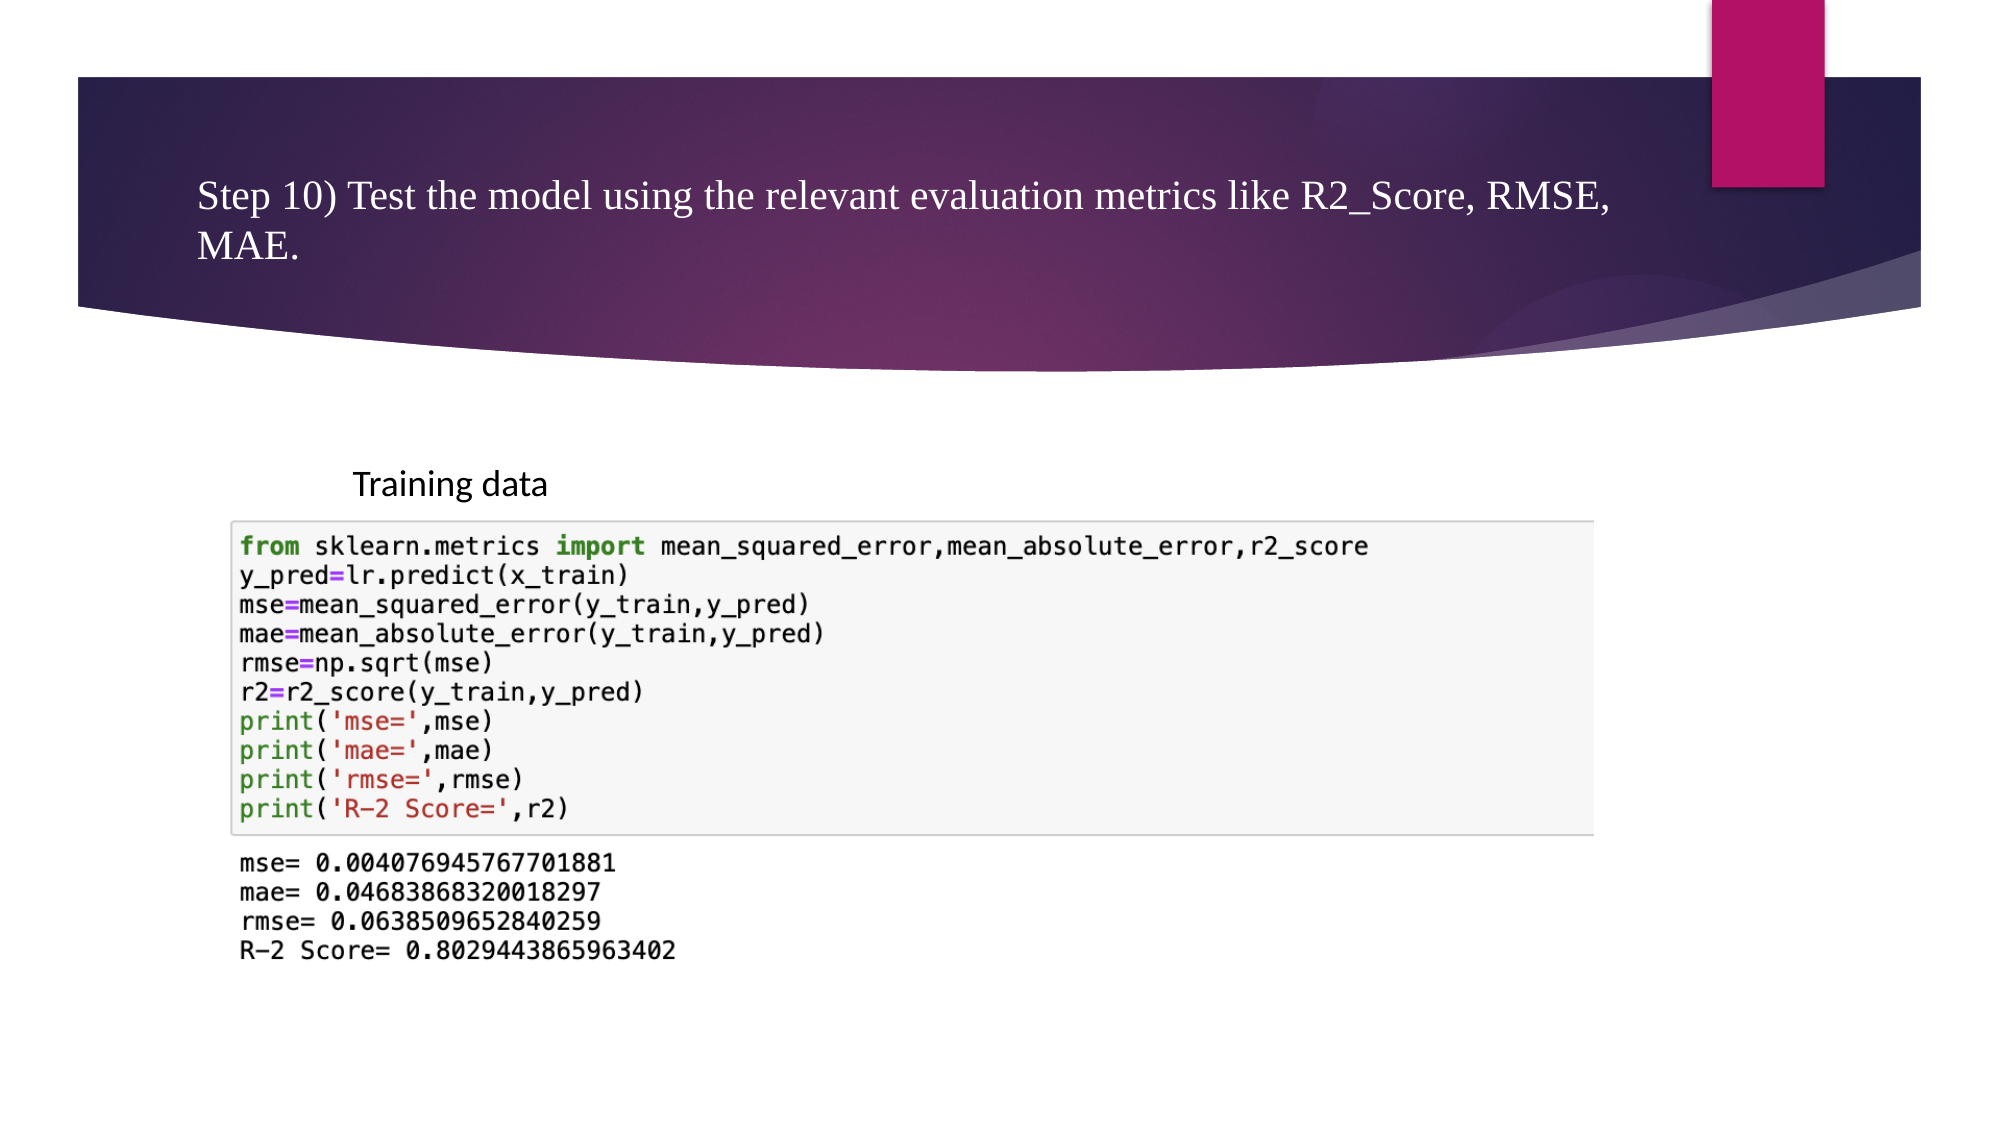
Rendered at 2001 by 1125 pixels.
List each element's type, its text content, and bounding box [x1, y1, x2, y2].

title Step 10) Test the model using the relevant evaluation metrics like R2_Score, RMSE, MAE. [188, 159, 1628, 277]
picture [79, 78, 1920, 371]
picture [222, 510, 1594, 983]
text_box Training data [345, 451, 557, 509]
